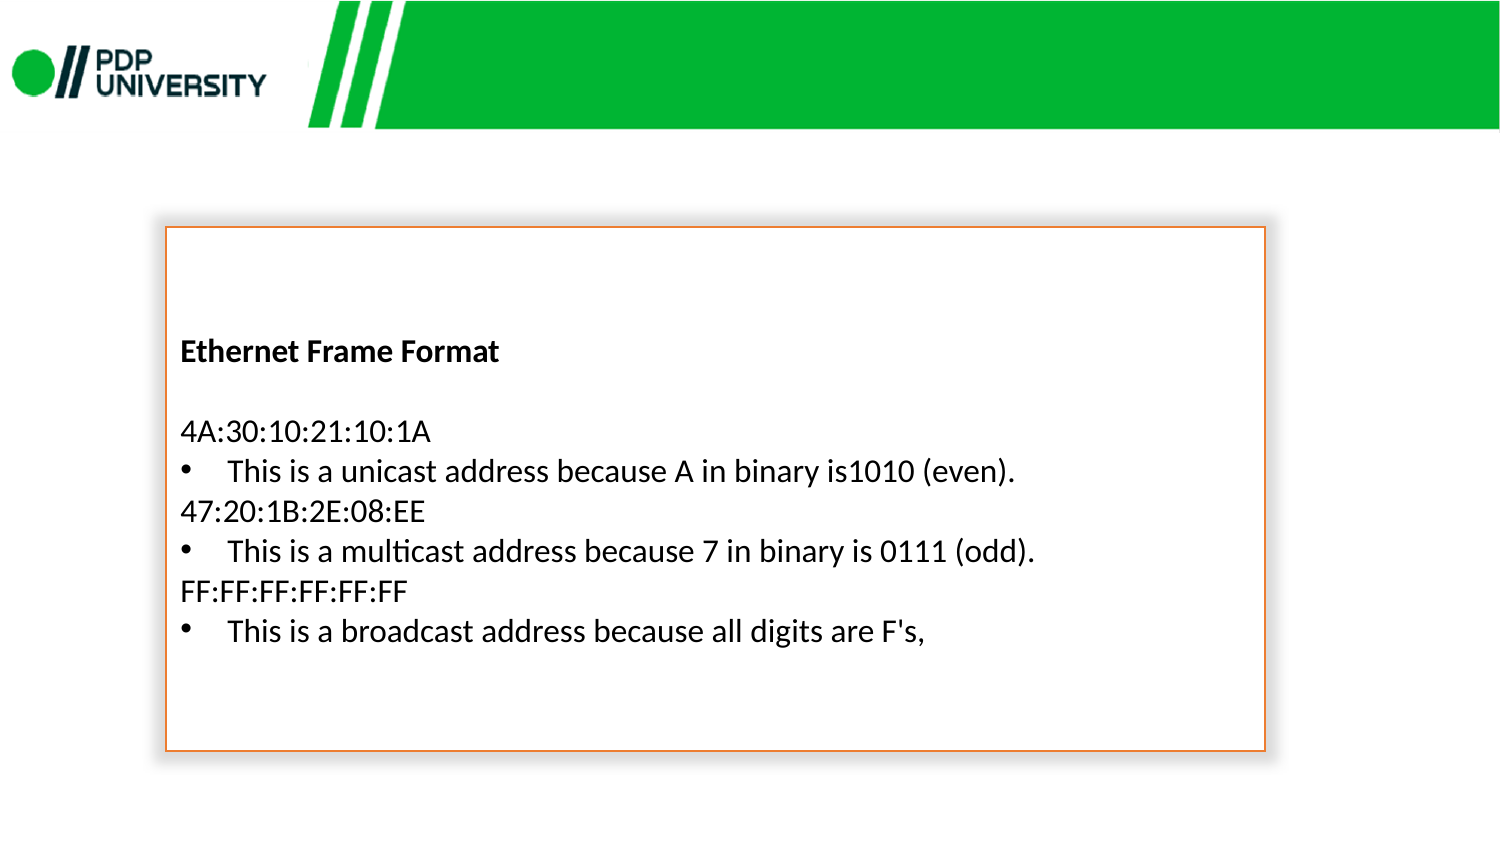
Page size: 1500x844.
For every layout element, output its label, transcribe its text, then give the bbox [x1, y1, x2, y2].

text_box Ethernet Frame Format 4A:30:10:21:10:1A This is a unicast address because A in binary is1010 (even). 47:20:1B:2E:08:EE This is a multicast address because 7 in binary is 0111 (odd). FF:FF:FF:FF:FF:FF This is a broadcast address because all digits are F's, [165, 226, 1266, 752]
picture [0, 0, 1500, 133]
